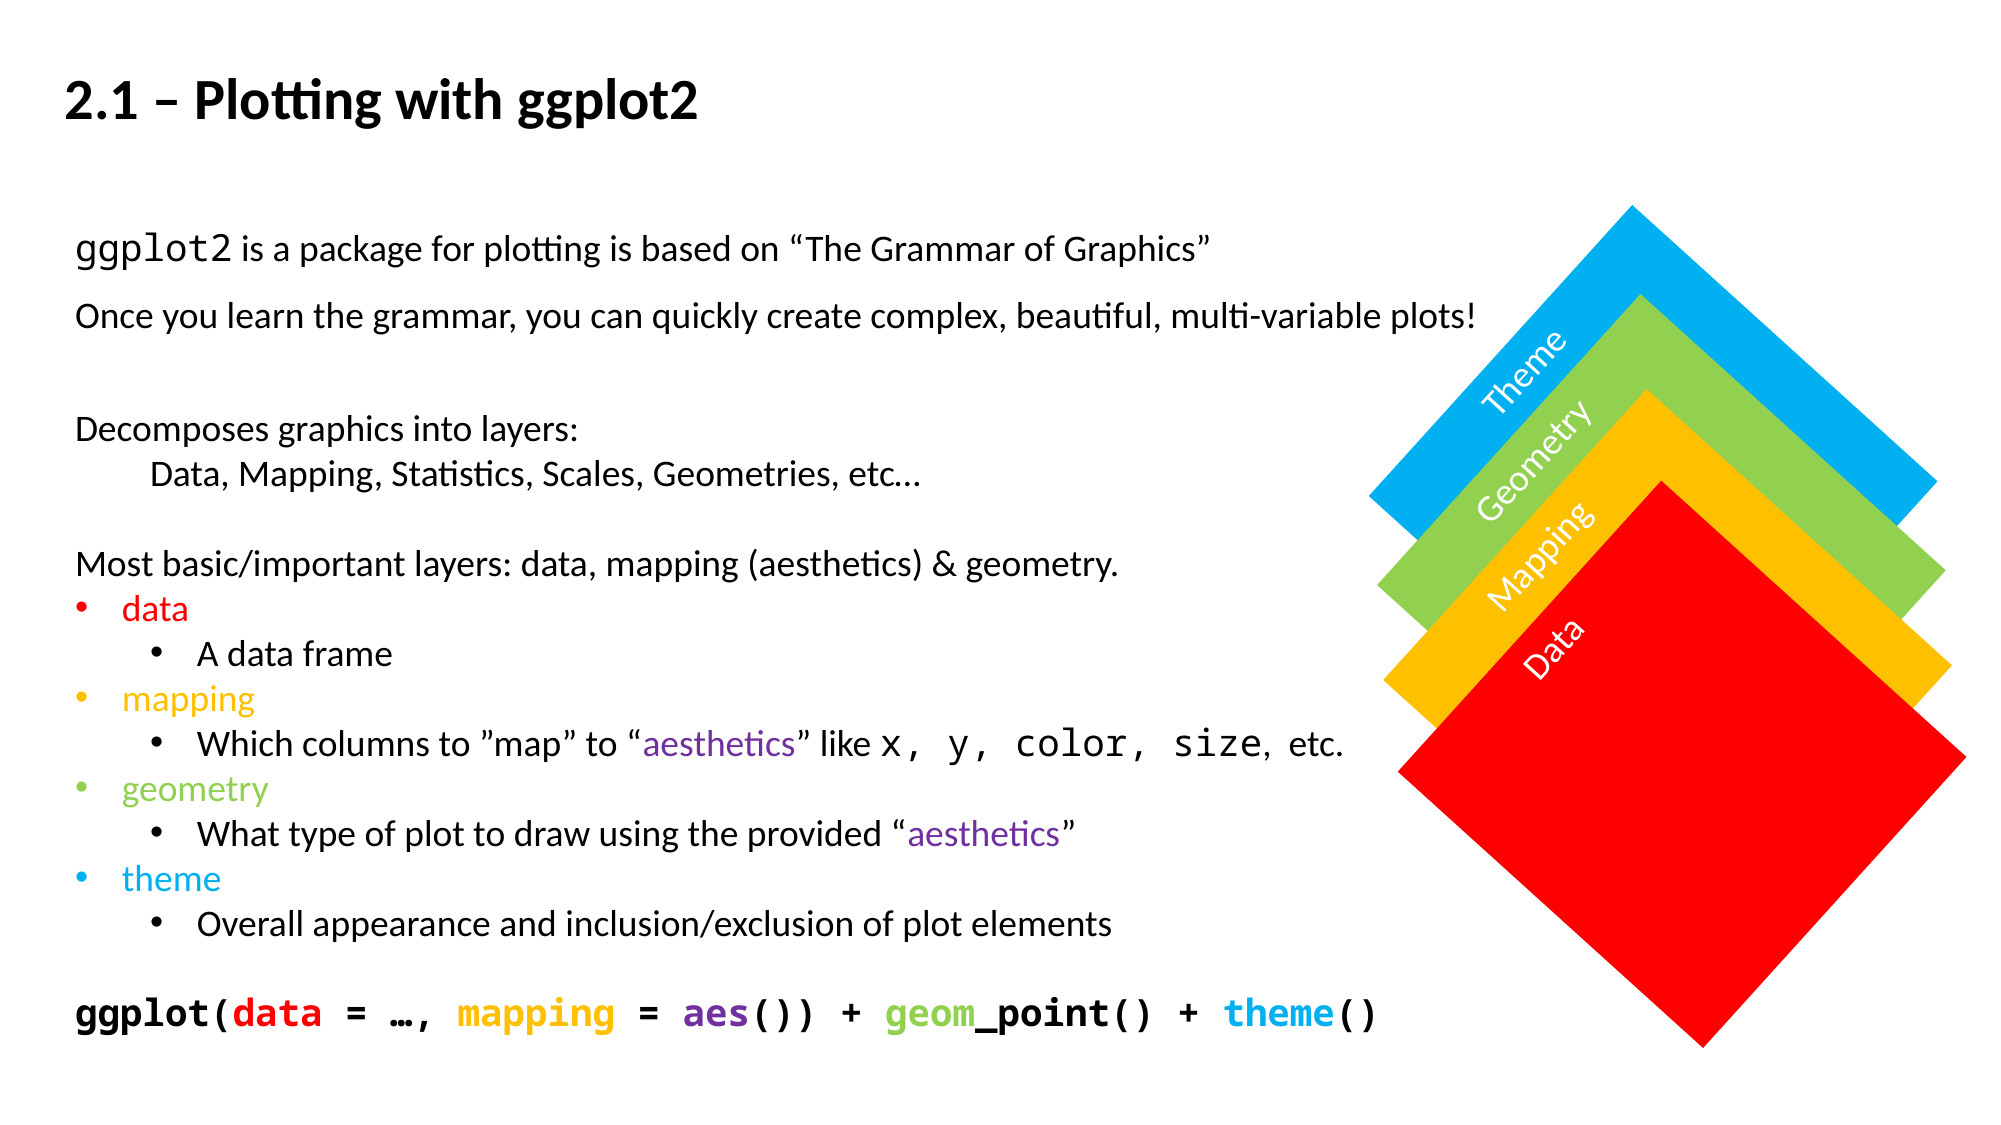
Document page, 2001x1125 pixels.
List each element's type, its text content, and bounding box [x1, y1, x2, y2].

text_box 2.1 – Plotting with ggplot2 [50, 53, 1639, 139]
text_box ggplot2 is a package for plotting is based on “The Grammar of Graphics” Once you learn the grammar, you can quickly create complex, beautiful, multi-variable plots! Decomposes graphics into layers: Data, Mapping, Statistics, Scales, Geometries, etc… Most basic/important layers: data, mapping (aesthetics) & geometry. data A data frame mapping Which columns to ”map” to “aesthetics” like x, y, color, size, etc. geometry What type of plot to draw using the provided “aesthetics” theme Overall appearance and inclusion/exclusion of plot elements ggplot(data = …, mapping = aes()) + geom_point() + theme() [60, 194, 1887, 1087]
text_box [1447, 292, 1889, 961]
